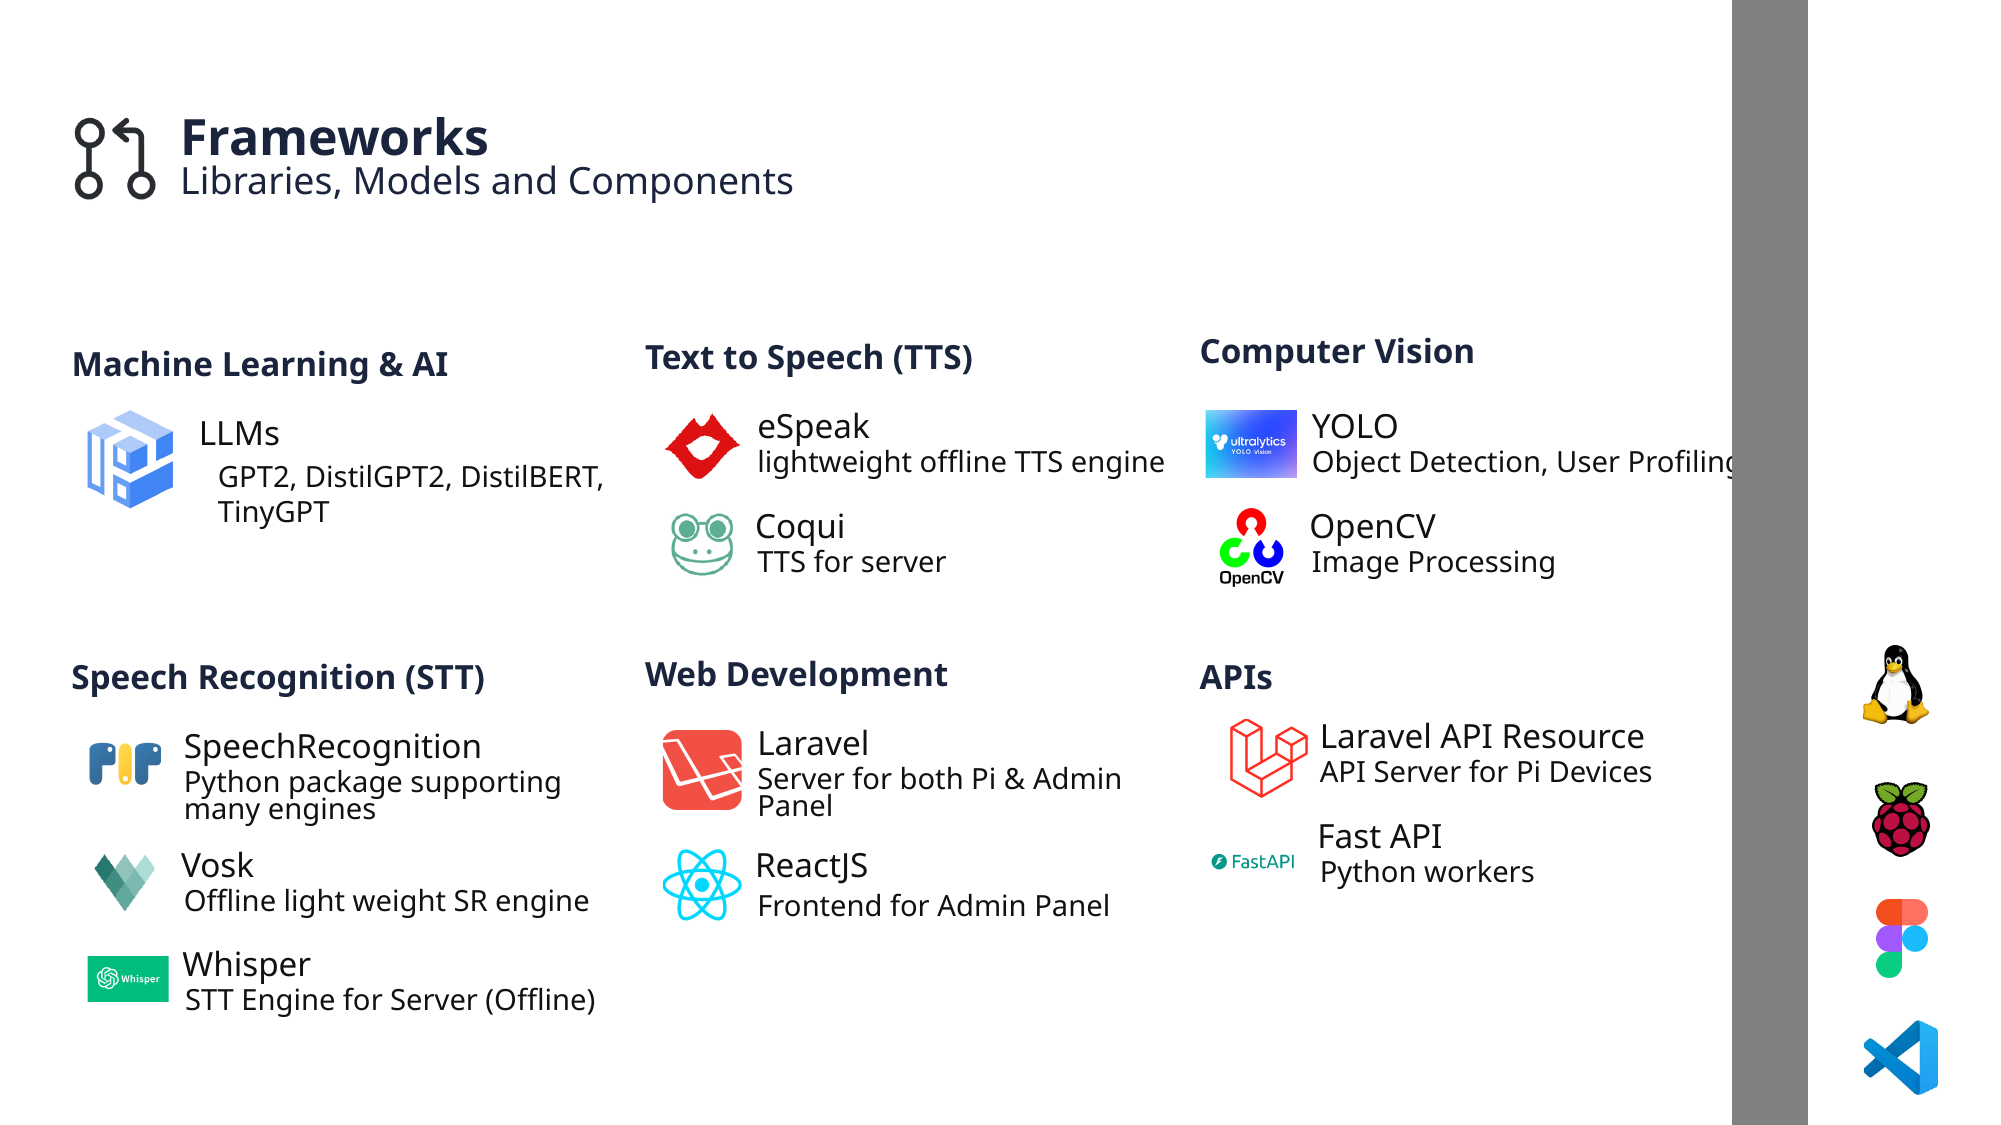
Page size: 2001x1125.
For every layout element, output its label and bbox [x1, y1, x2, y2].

text_box [71, 346, 641, 529]
text_box [70, 113, 839, 204]
text_box [641, 339, 1216, 593]
text_box [1731, 0, 1808, 1125]
text_box [1862, 645, 1938, 1095]
text_box [645, 656, 1216, 926]
text_box [71, 659, 643, 1017]
text_box [1216, 659, 1778, 889]
text_box [1199, 333, 1770, 587]
